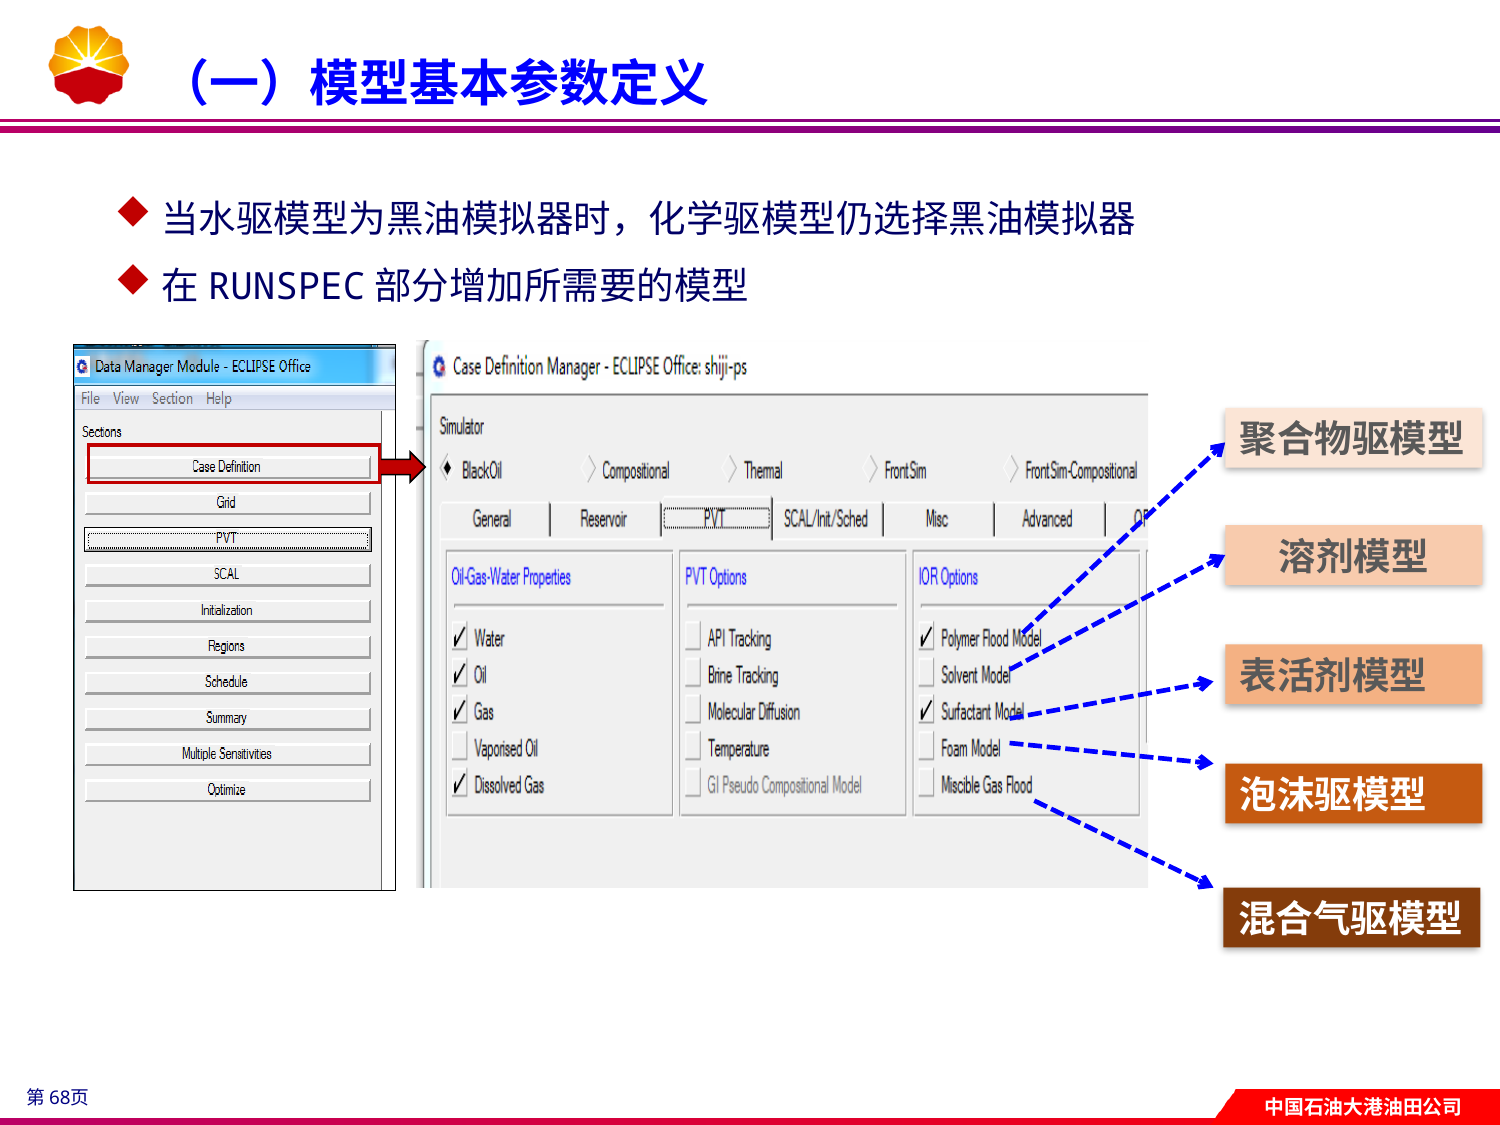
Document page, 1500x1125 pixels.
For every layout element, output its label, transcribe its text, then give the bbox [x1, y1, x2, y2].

text_box 混合气驱模型 [1222, 887, 1481, 948]
picture [1206, 1088, 1500, 1125]
text_box 表活剂模型 [1224, 643, 1483, 705]
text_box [1009, 562, 1226, 670]
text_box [1009, 742, 1214, 764]
text_box [396, 451, 416, 483]
picture [39, 25, 134, 114]
text_box 溶剂模型 [1226, 524, 1483, 586]
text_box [1034, 800, 1214, 888]
text_box 泡沫驱模型 [1224, 763, 1483, 824]
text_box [1022, 442, 1226, 562]
picture [416, 340, 1149, 888]
text_box 聚合物驱模型 [1224, 407, 1483, 469]
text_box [1009, 681, 1214, 719]
text_box 当水驱模型为黑油模拟器时，化学驱模型仍选择黑油模拟器 在RUNSPEC部分增加所需要的模型 [99, 164, 1257, 315]
text_box （一）模型基本参数定义 [144, 44, 725, 119]
picture [73, 344, 396, 891]
